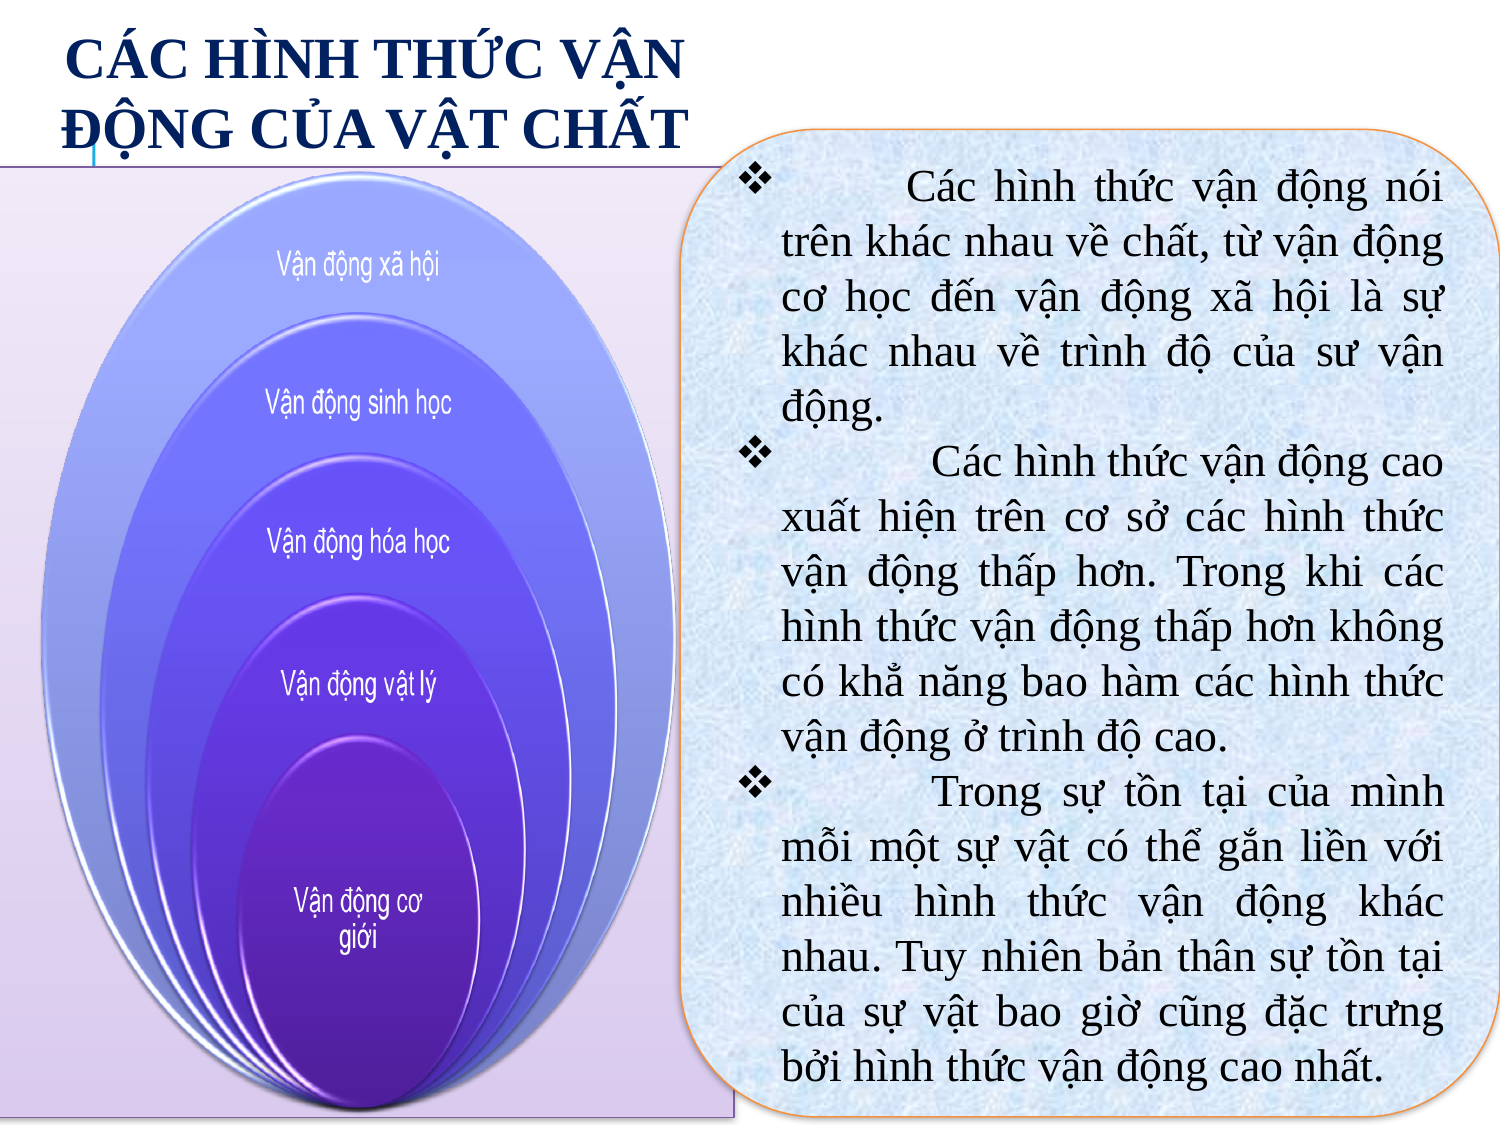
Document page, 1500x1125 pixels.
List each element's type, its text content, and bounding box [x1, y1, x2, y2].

text_box Các hình thức vận động nói trên khác nhau về chất, từ vận động cơ học đến vận động xã hội là sự khác nhau về trình độ của sư vận động. Các hình thức vận động cao xuất hiện trên cơ sở các hình thức vận động thấp hơn. Trong khi các hình thức vận động thấp hơn không có khẳ năng bao hàm các hình thức vận động ở trình độ cao. Trong sự tồn tại của mình mỗi một sự vật có thể gắn liền với nhiều hình thức vận động khác nhau. Tuy nhiên bản thân sự tồn tại của sự vật bao giờ cũng đặc trưng bởi hình thức vận động cao nhất. [722, 128, 1500, 1118]
text_box CÁC HÌNH THỨC VẬN ĐỘNG CỦA VẬT CHẤT [0, 12, 763, 166]
picture [0, 167, 734, 1118]
